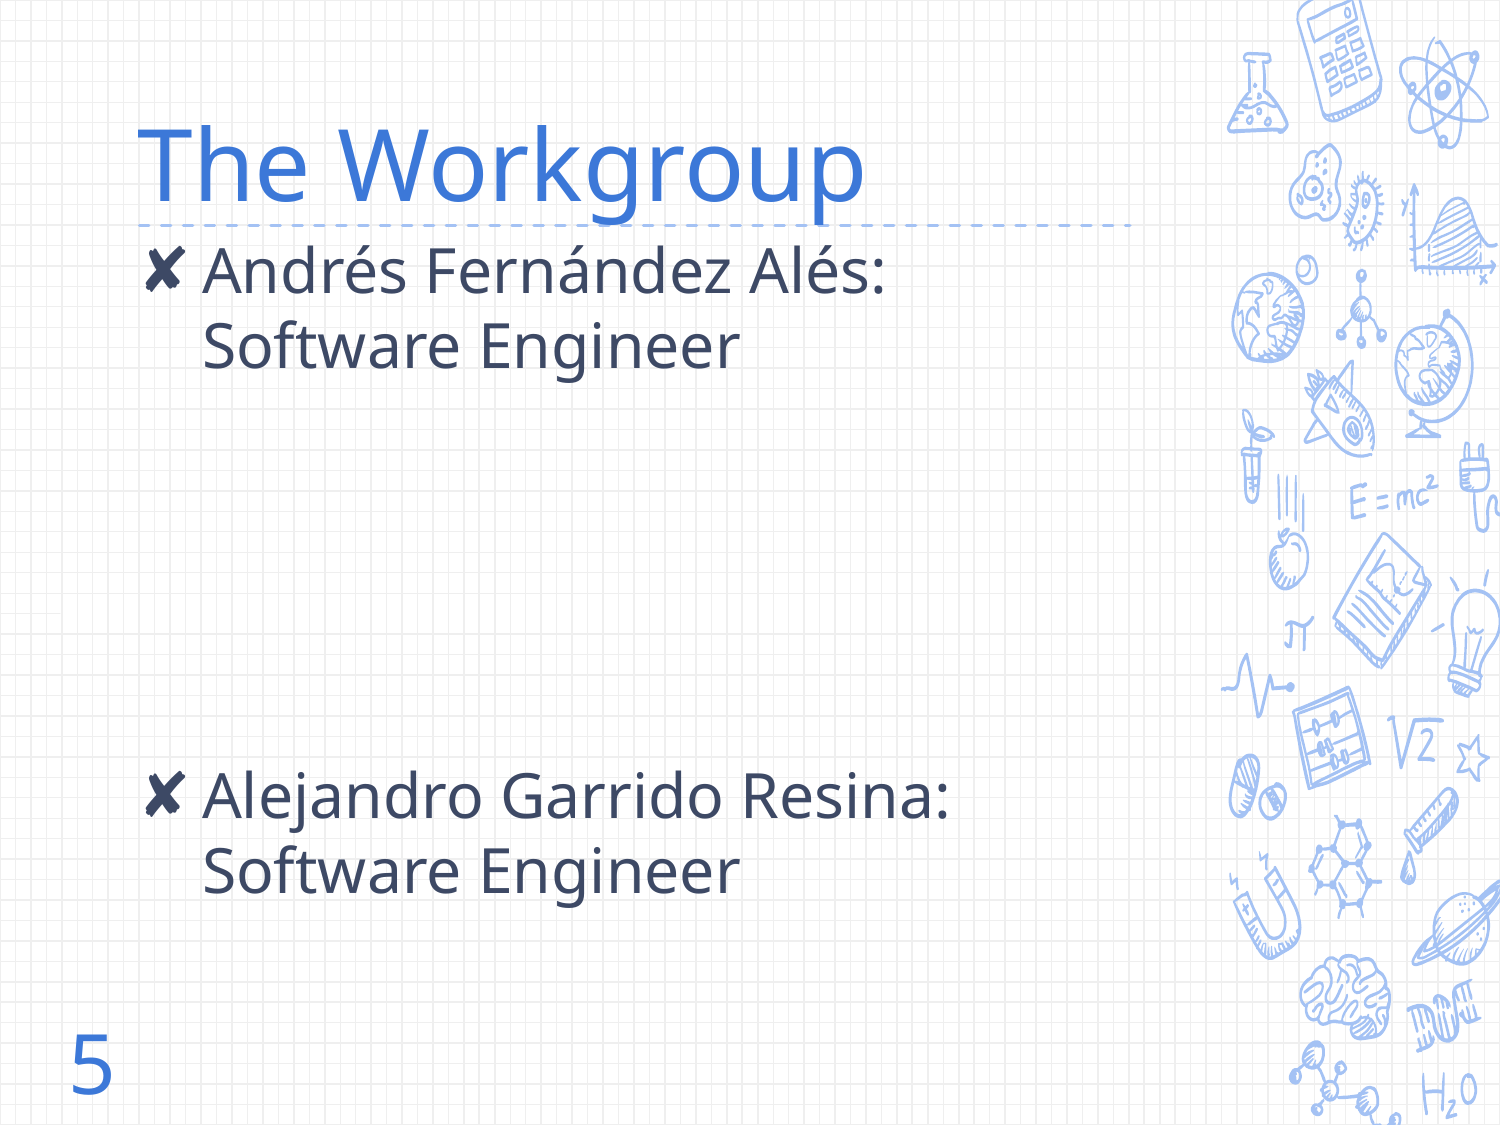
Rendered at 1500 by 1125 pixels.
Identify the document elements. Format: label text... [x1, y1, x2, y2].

list Andrés Fernández Alés: Software Engineer Alejandro Garrido Resina: Software Engineer [112, 216, 1120, 1006]
title The Workgroup [122, 49, 1130, 237]
text_box 5 [53, 997, 136, 1125]
